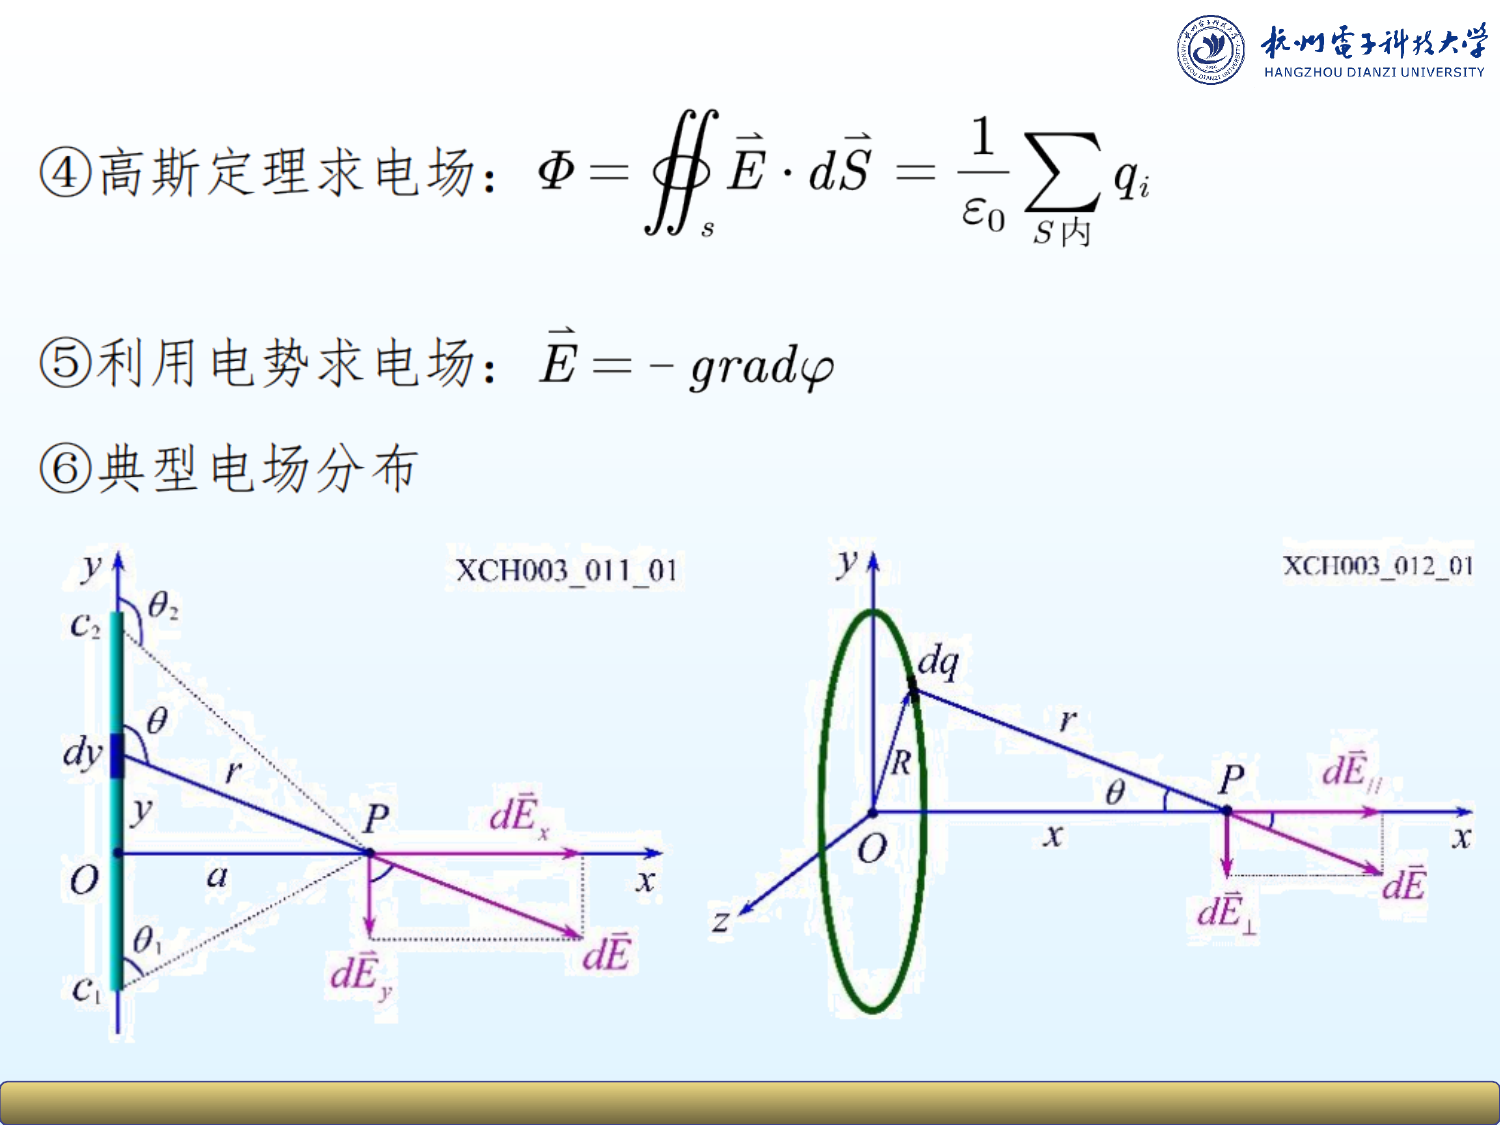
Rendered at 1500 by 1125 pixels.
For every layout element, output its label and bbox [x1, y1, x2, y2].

picture [1175, 11, 1488, 88]
picture [0, 101, 1500, 1073]
